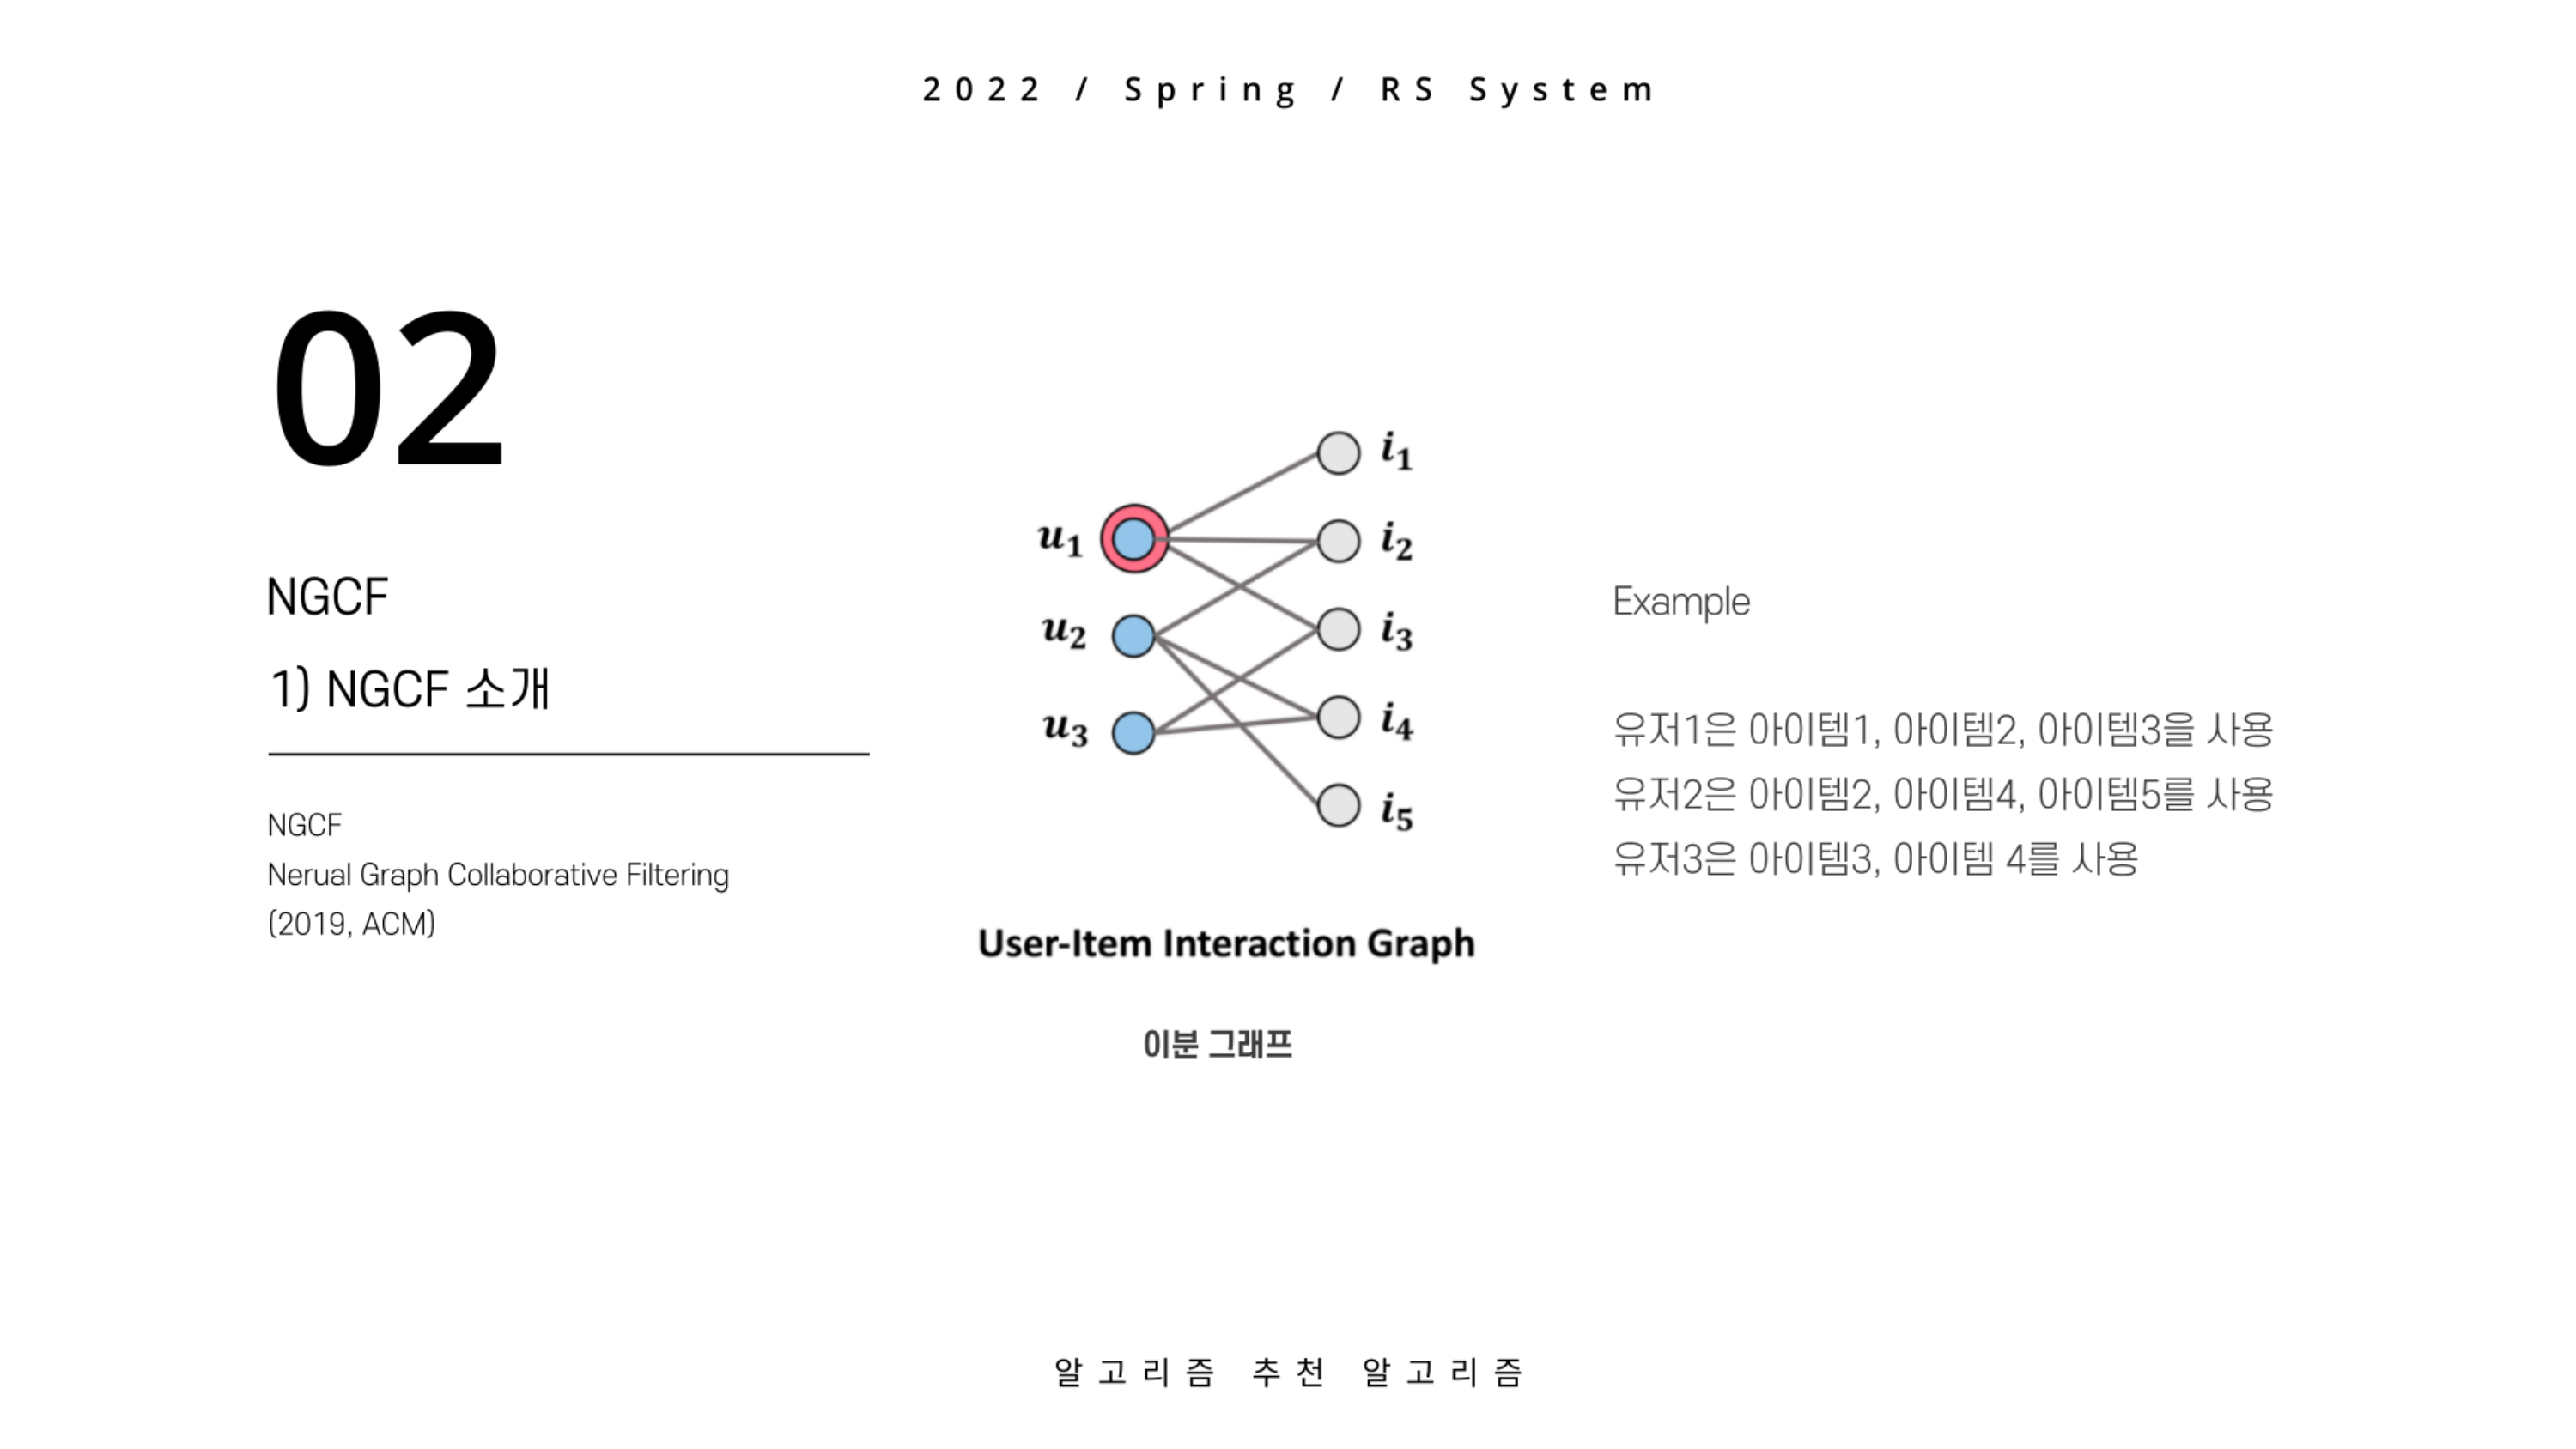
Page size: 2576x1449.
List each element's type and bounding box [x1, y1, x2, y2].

picture [556, 1343, 1537, 1409]
picture [1607, 570, 2291, 896]
text_box [945, 378, 1494, 978]
picture [1072, 1018, 1310, 1075]
picture [264, 800, 744, 958]
text_box [268, 749, 870, 759]
picture [236, 202, 598, 743]
picture [556, 59, 1682, 124]
